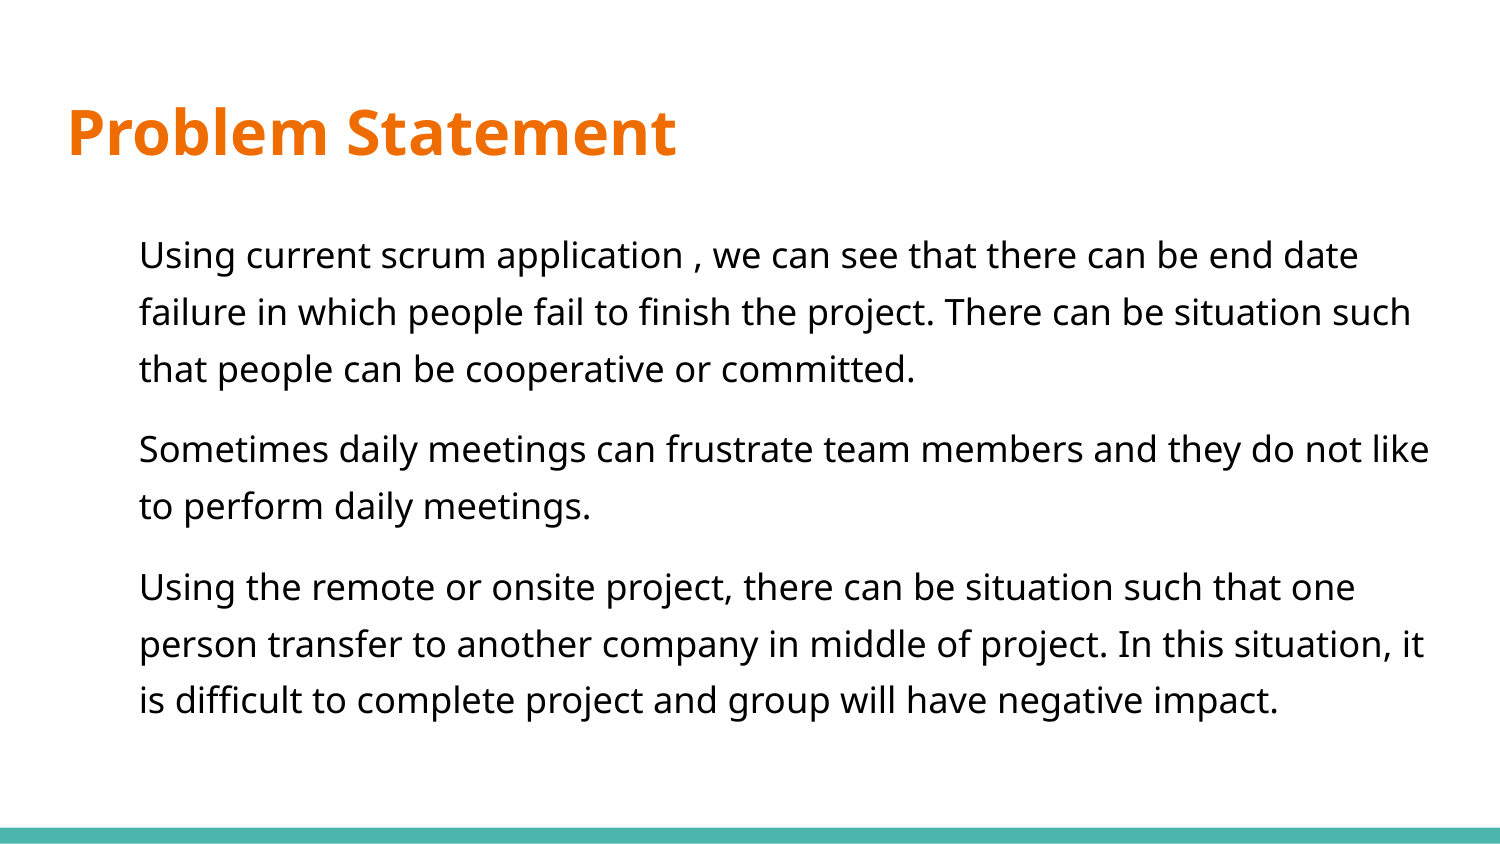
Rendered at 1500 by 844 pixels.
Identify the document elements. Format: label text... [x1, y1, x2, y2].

title Problem Statement [51, 72, 1449, 189]
list Using current scrum application , we can see that there can be end date failure in which people fail to finish the project. There can be situation such that people can be cooperative or committed. Sometimes daily meetings can frustrate team members and they do not like to perform daily meetings. Using the remote or onsite project, there can be situation such that one person transfer to another company in middle of project. In this situation, it is difficult to complete project and group will have negative impact. [51, 207, 1449, 750]
